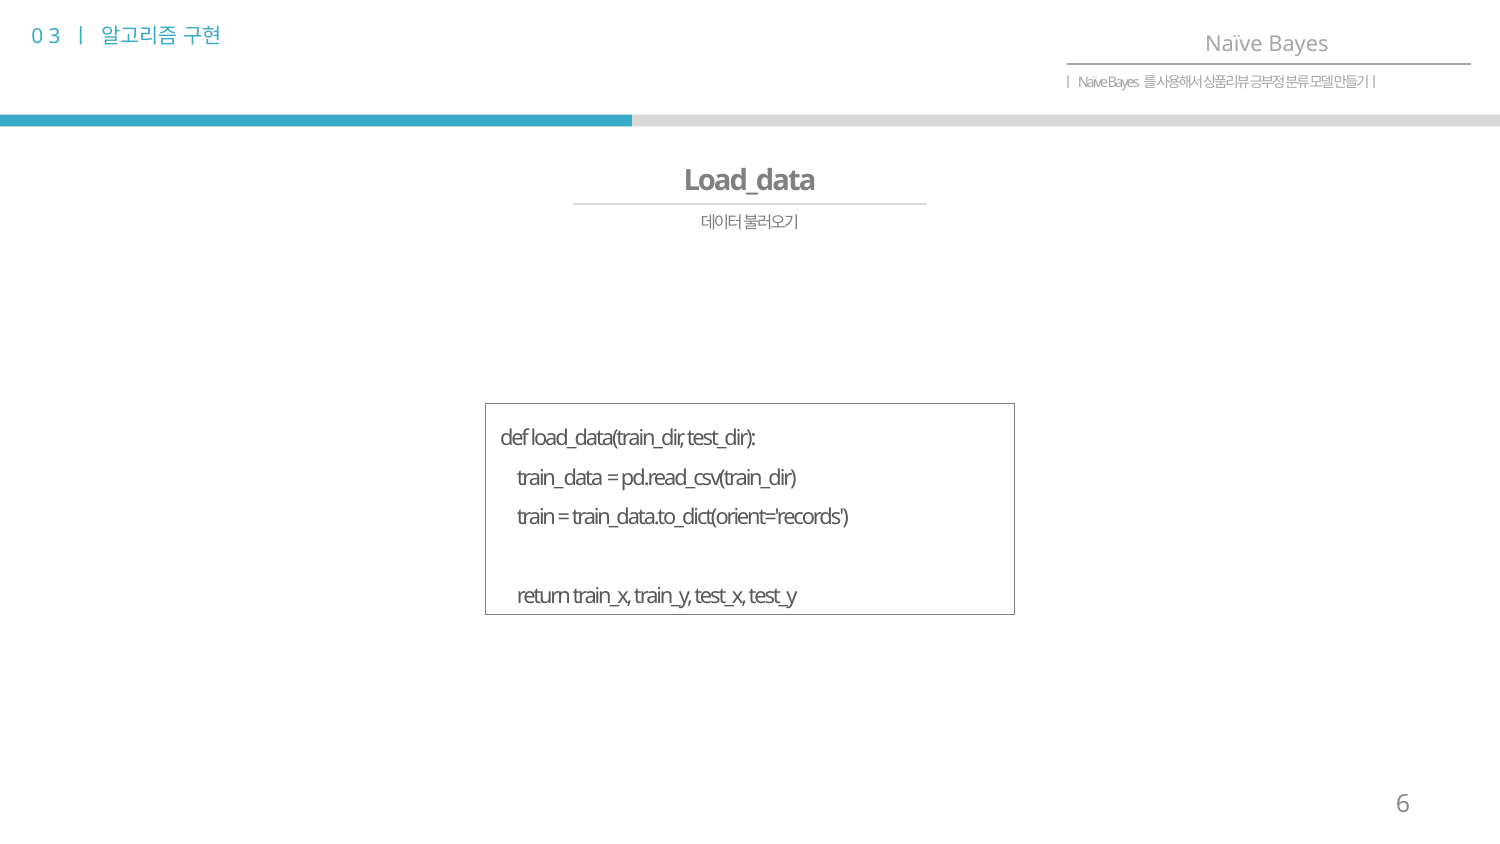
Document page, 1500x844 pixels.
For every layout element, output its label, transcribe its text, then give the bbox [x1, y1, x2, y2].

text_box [1046, 22, 1495, 99]
text_box [634, 113, 1500, 129]
text_box Load_data [600, 154, 900, 203]
text_box [0, 113, 634, 129]
text_box 데이터 불러오기 [397, 204, 1103, 240]
text_box 0 3 ㅣ 알고리즘 구현 [16, 15, 361, 55]
text_box def load_data(train_dir, test_dir): train_data = pd.read_csv(train_dir) train = train_data.to_dict(orient='records') return train_x, train_y, test_x, test_y [485, 403, 1015, 615]
slide_number 6 [1074, 782, 1425, 827]
